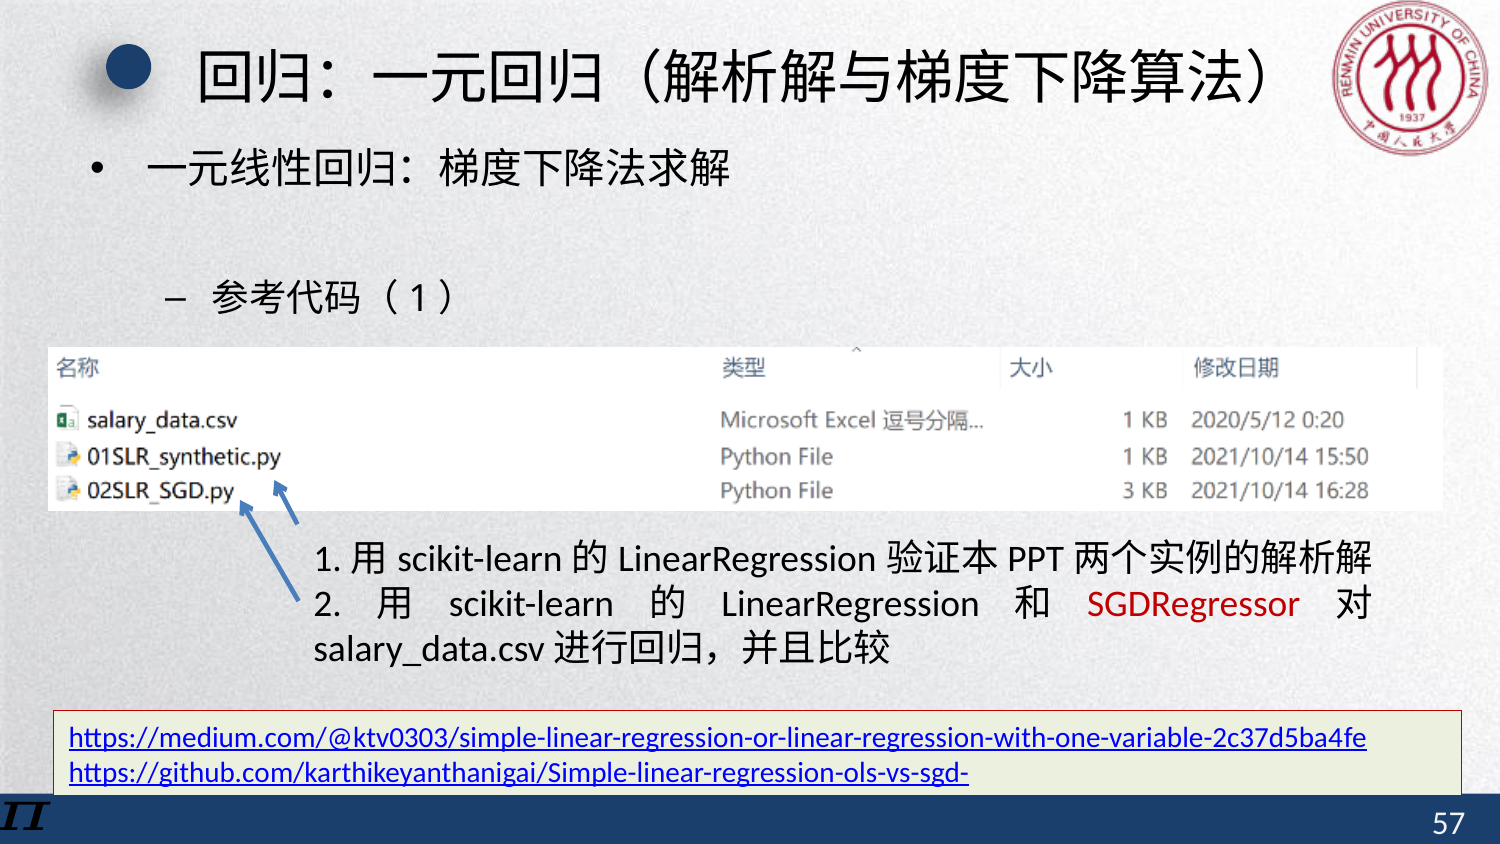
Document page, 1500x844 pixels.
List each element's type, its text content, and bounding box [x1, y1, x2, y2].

text_box https://medium.com/@ktv0303/simple-linear-regression-or-linear-regression-with-one-variable-2c37d5ba4fe https://github.com/karthikeyanthanigai/Simple-linear-regression-ols-vs-sgd- [53, 710, 1462, 796]
text_box 1.用scikit-learn的LinearRegression验证本PPT两个实例的解析解 2.用scikit-learn的LinearRegression和SGDRegressor对salary_data.csv进行回归，并且比较 [298, 526, 1397, 676]
picture [0, 0, 1500, 793]
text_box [274, 479, 298, 499]
title 回归：一元回归（解析解与梯度下降算法） [75, 33, 1425, 116]
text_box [239, 499, 299, 603]
